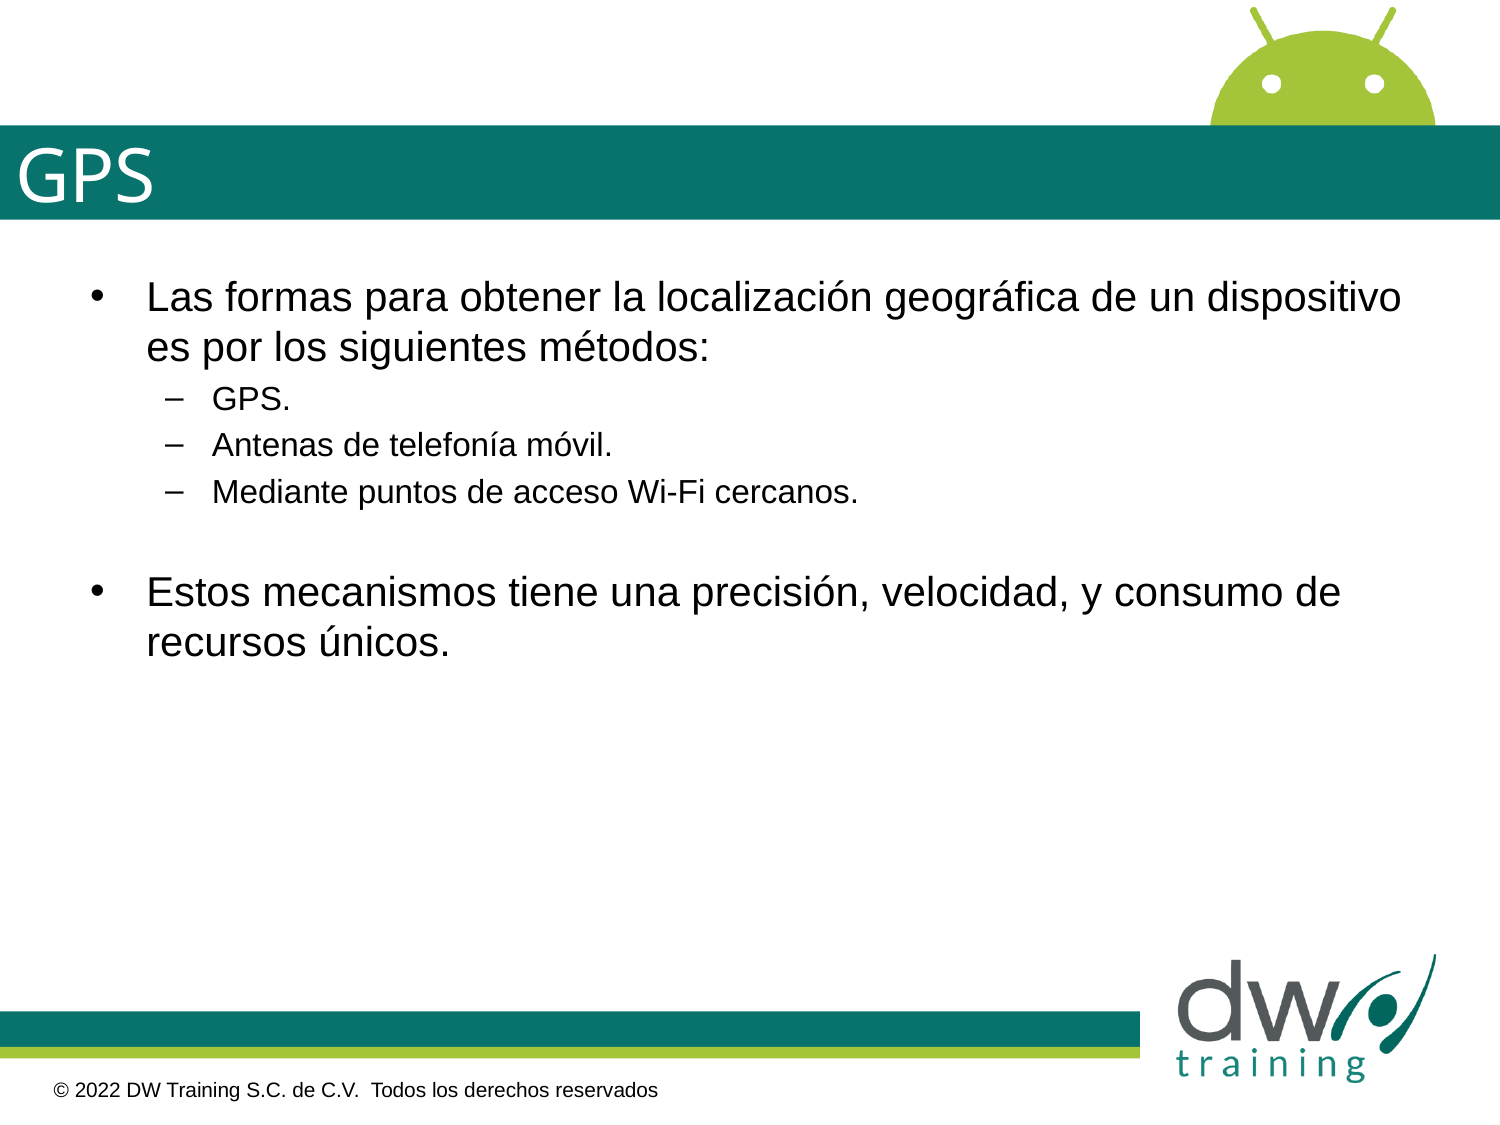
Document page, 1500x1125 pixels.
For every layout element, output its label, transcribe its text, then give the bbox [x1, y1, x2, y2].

picture [1210, 7, 1436, 125]
title GPS [0, 125, 1199, 220]
list Las formas para obtener la localización geográfica de un dispositivo es por los siguientes métodos: GPS. Antenas de telefonía móvil. Mediante puntos de acceso Wi-Fi cercanos. Estos mecanismos tiene una precisión, velocidad, y consumo de recursos únicos. [75, 262, 1425, 1005]
picture [1175, 954, 1436, 1083]
